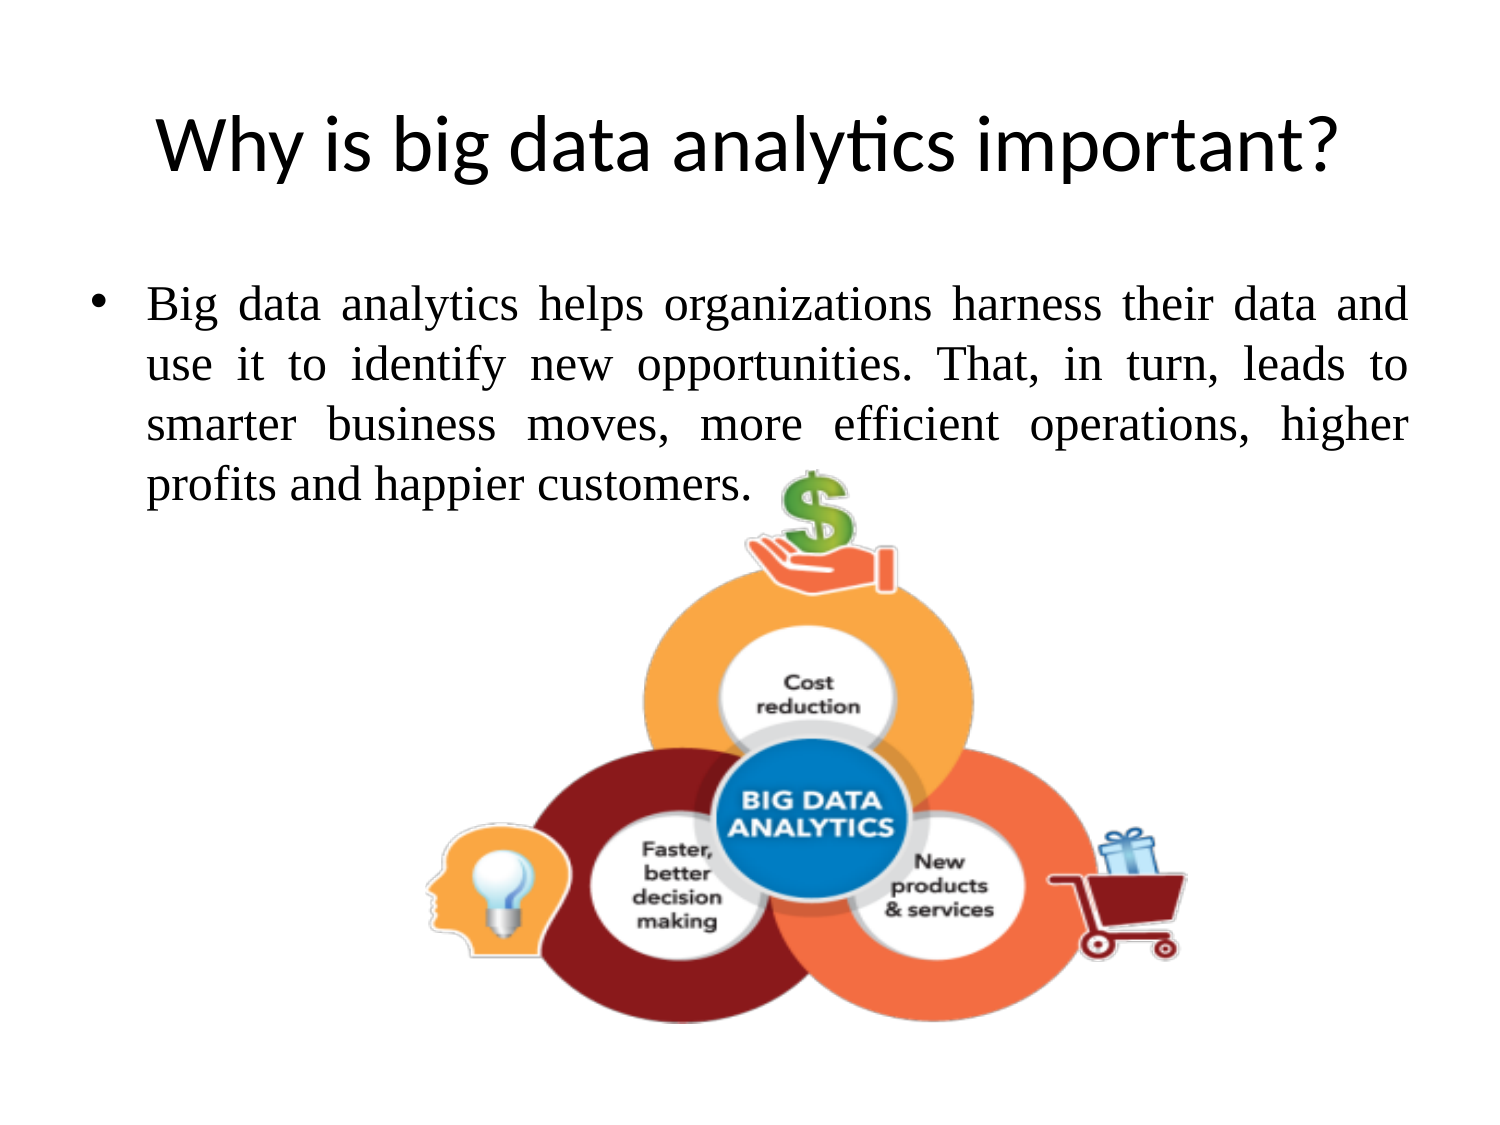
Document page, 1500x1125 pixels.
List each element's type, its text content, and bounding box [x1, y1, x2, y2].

picture [424, 469, 1188, 1024]
list Big data analytics helps organizations harness their data and use it to identify new opportunities. That, in turn, leads to smarter business moves, more efficient operations, higher profits and happier customers. [75, 262, 1425, 1005]
title Why is big data analytics important? [75, 45, 1425, 233]
